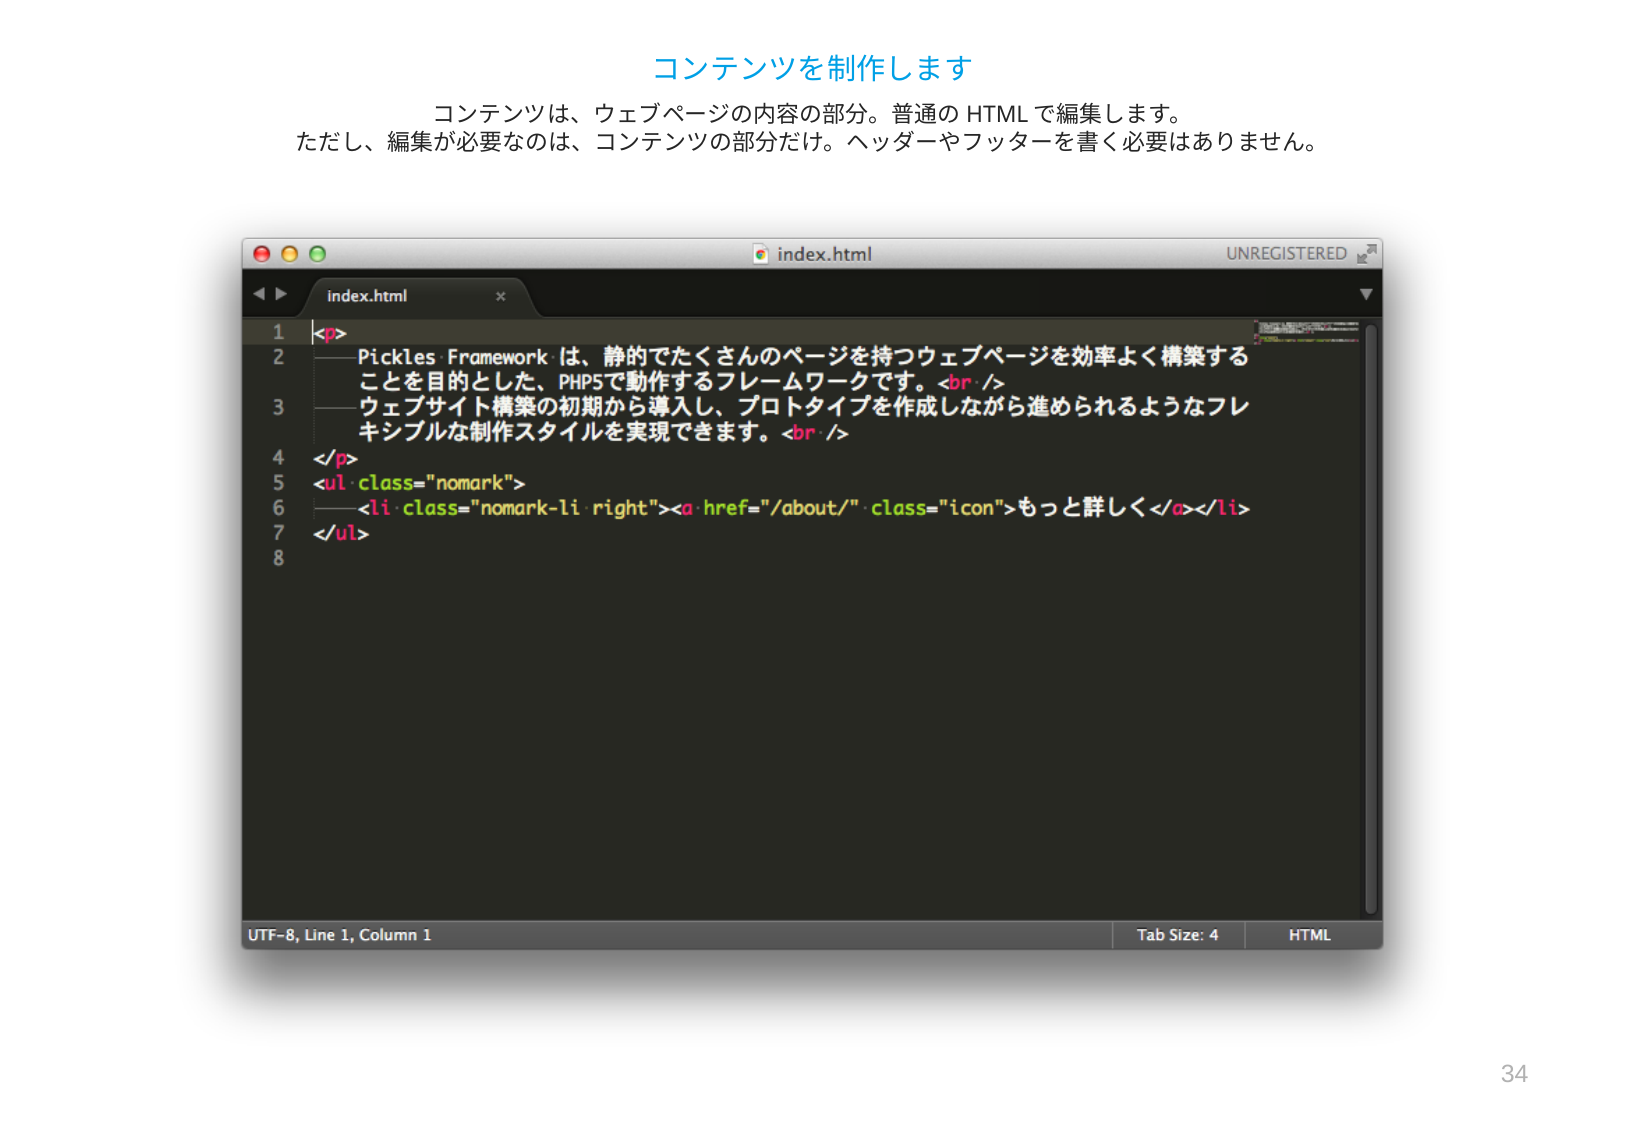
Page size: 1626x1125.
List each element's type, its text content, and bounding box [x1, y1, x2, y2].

picture [163, 190, 1462, 1059]
title コンテンツを制作します [19, 38, 1606, 98]
text_box コンテンツは、ウェブページの内容の部分。普通のHTMLで編集します。 ただし、編集が必要なのは、コンテンツの部分だけ。ヘッダーやフッターを書く必要はありません。 [281, 92, 1344, 163]
slide_number 33 [1164, 1042, 1544, 1103]
